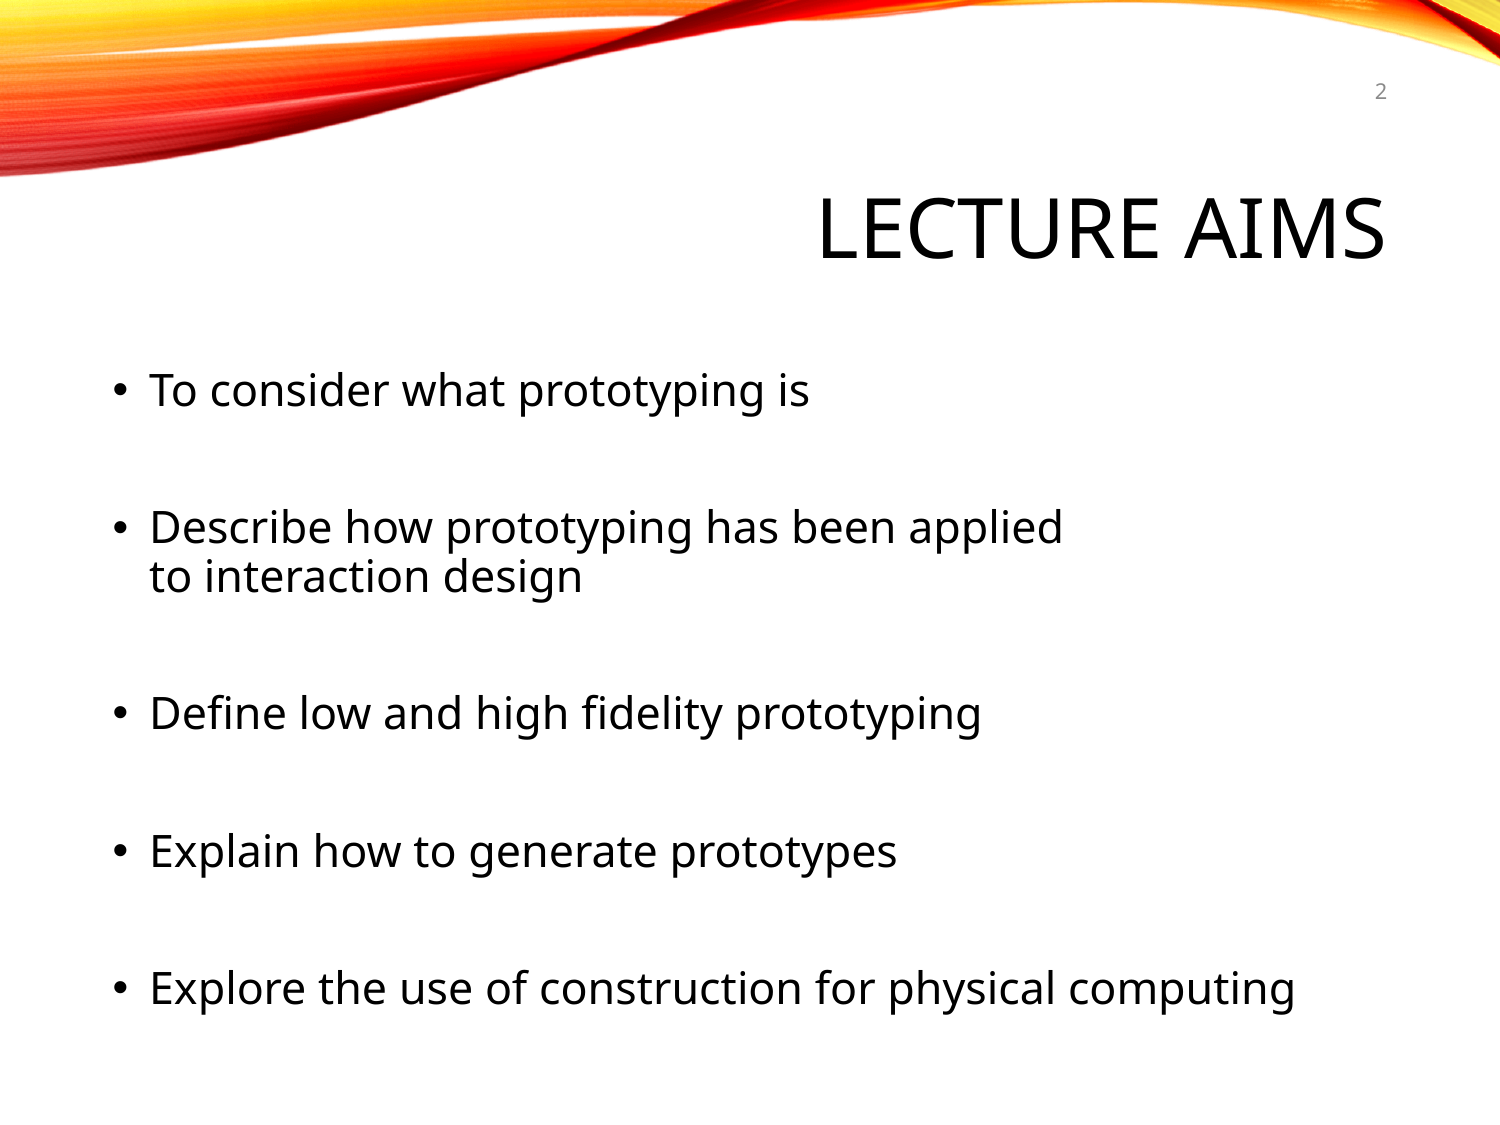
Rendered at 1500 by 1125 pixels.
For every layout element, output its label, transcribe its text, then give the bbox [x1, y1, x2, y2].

list To consider what prototyping is Describe how prototyping has been applied to interaction design Define low and high fidelity prototyping Explain how to generate prototypes Explore the use of construction for physical computing [97, 360, 1403, 1028]
picture [0, 0, 1500, 178]
title Lecture Aims [356, 125, 1403, 338]
slide_number 2 [1078, 62, 1403, 123]
